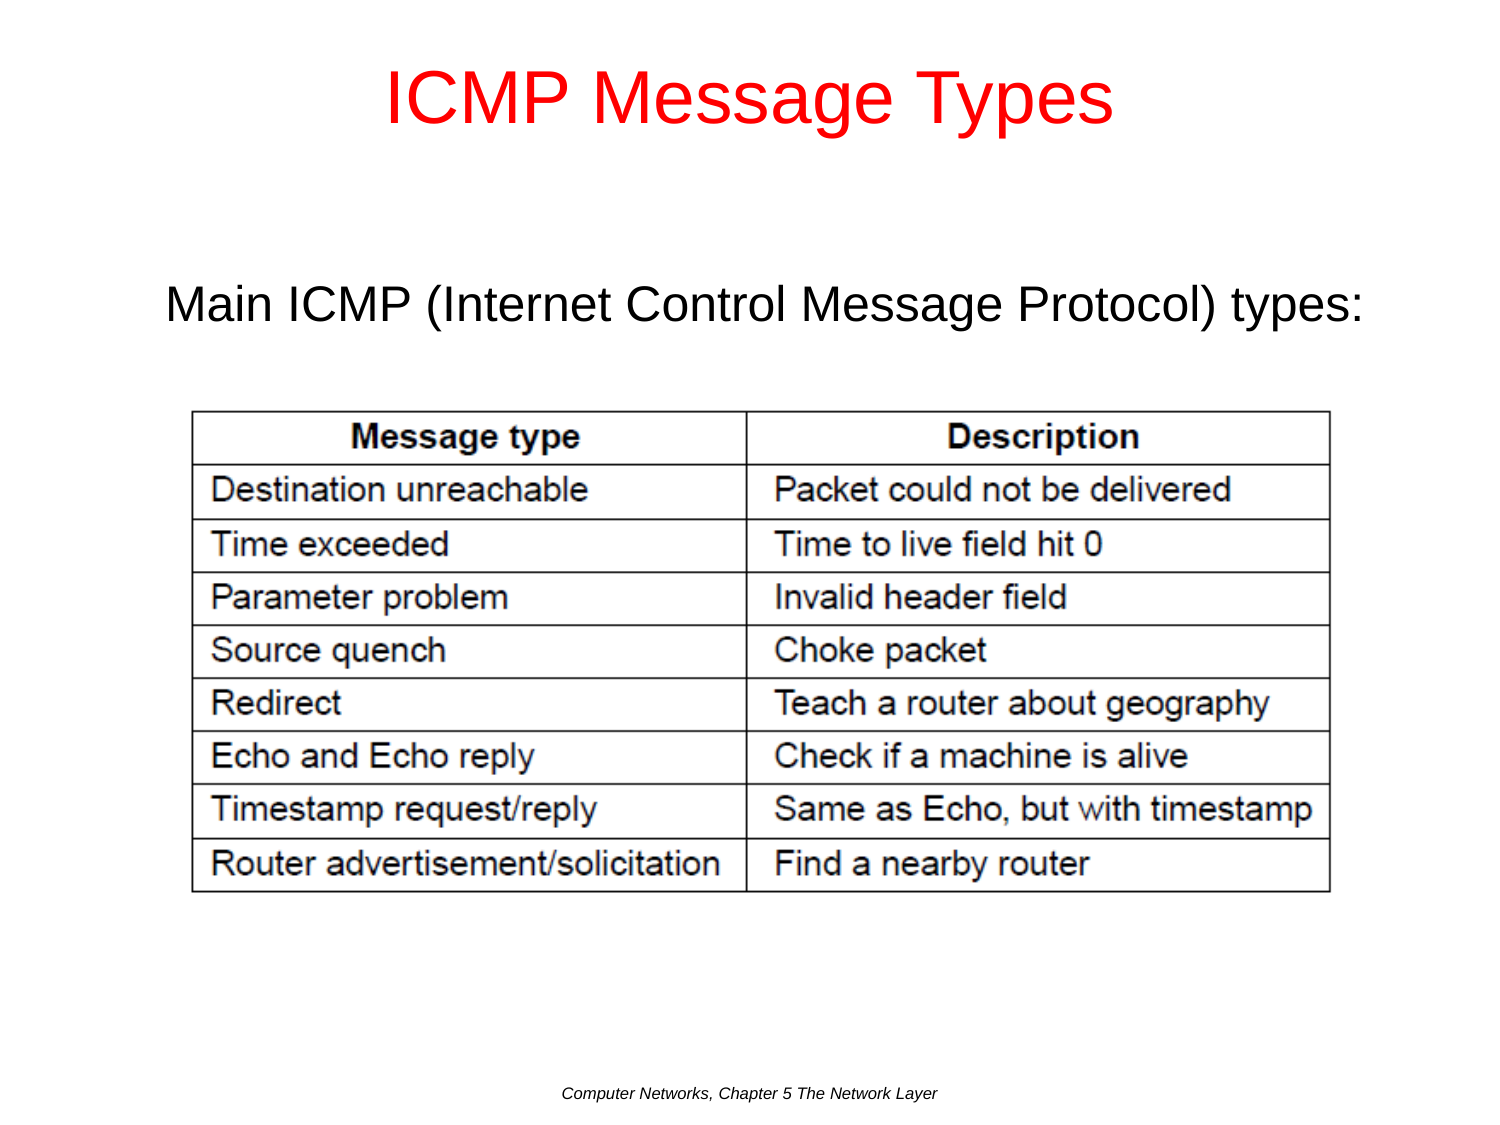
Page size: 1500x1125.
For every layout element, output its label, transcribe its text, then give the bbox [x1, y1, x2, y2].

picture [167, 389, 1355, 915]
footer Computer Networks, Chapter 5 The Network Layer [0, 1074, 1500, 1125]
list Main ICMP (Internet Control Message Protocol) types: [150, 264, 1428, 1019]
title ICMP Message Types [0, 0, 1500, 188]
